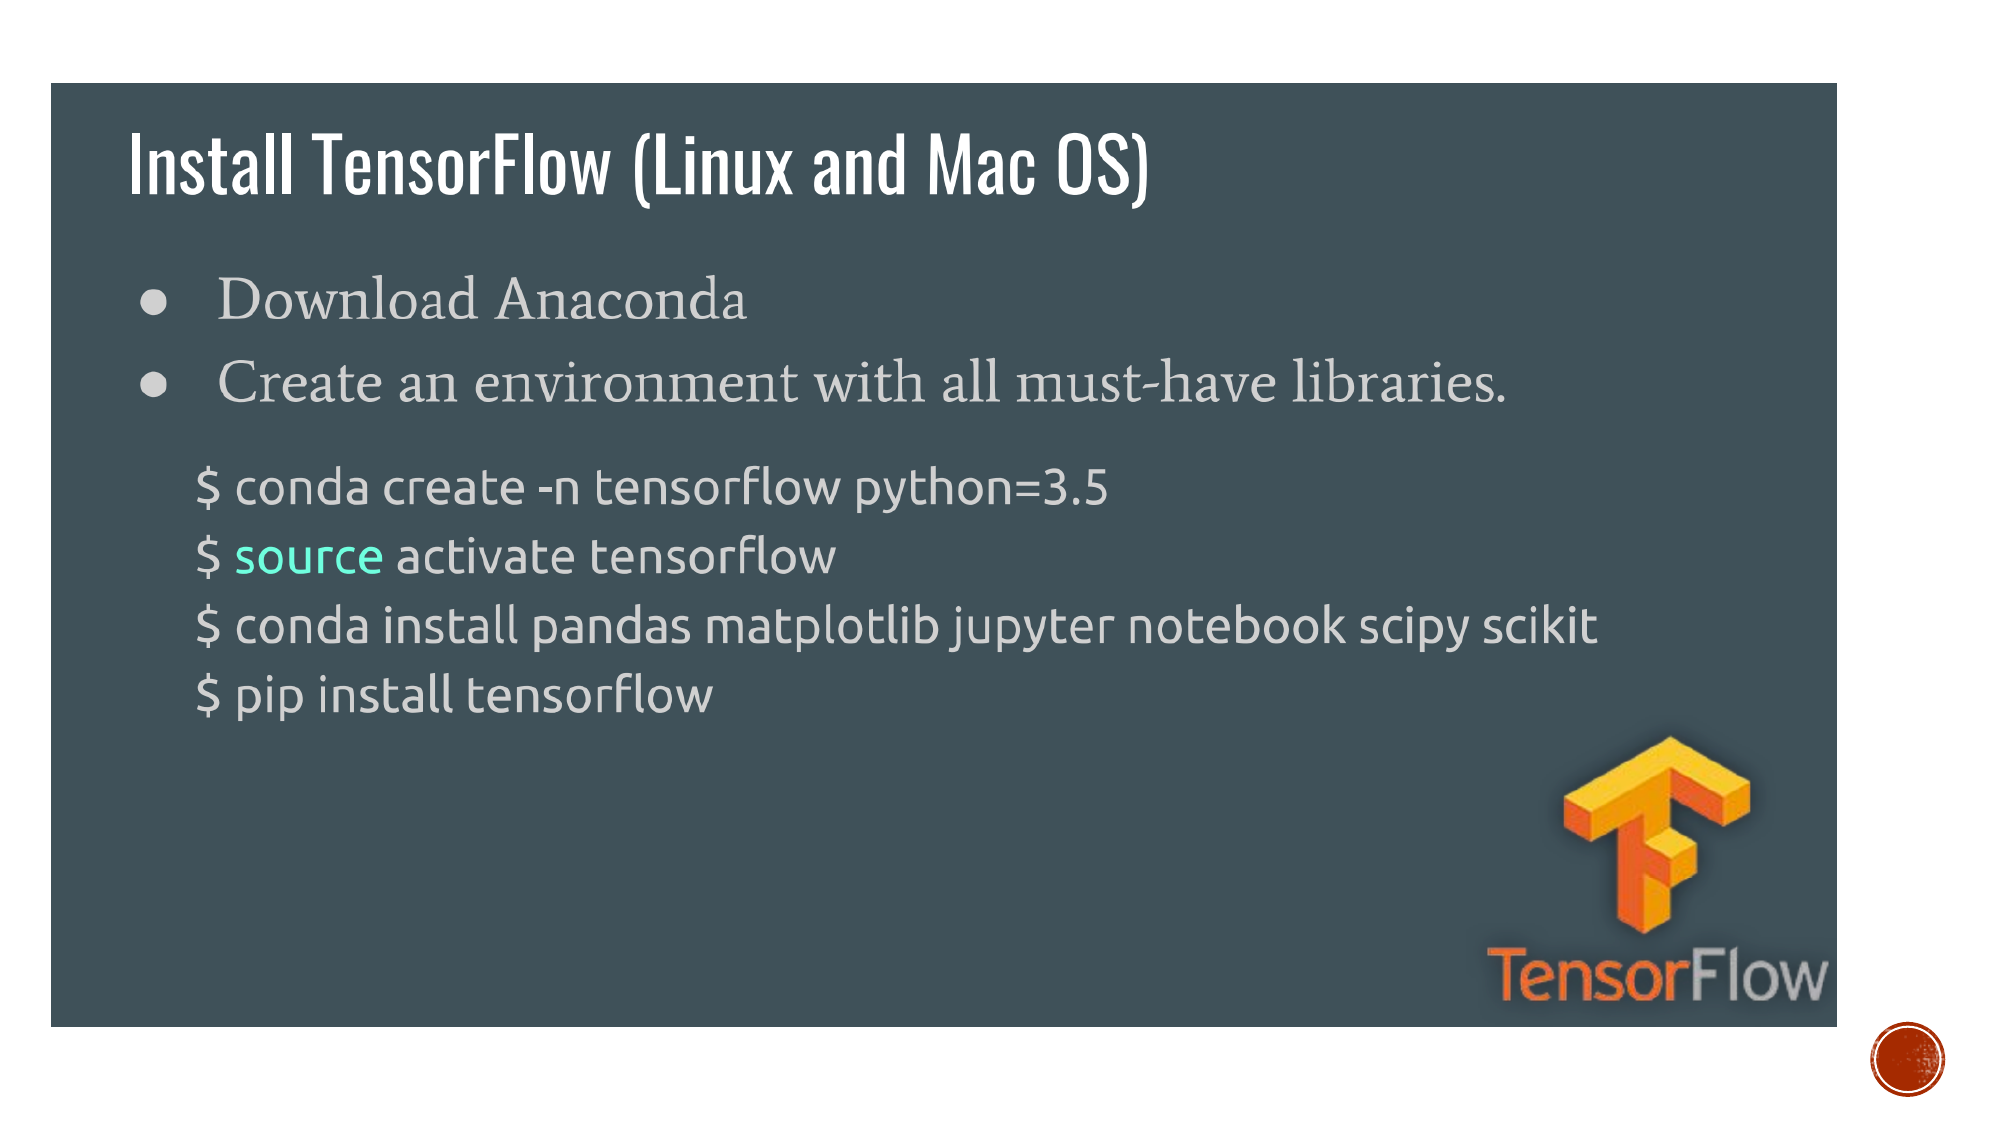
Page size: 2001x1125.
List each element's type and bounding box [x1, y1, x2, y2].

picture [51, 83, 1837, 1027]
